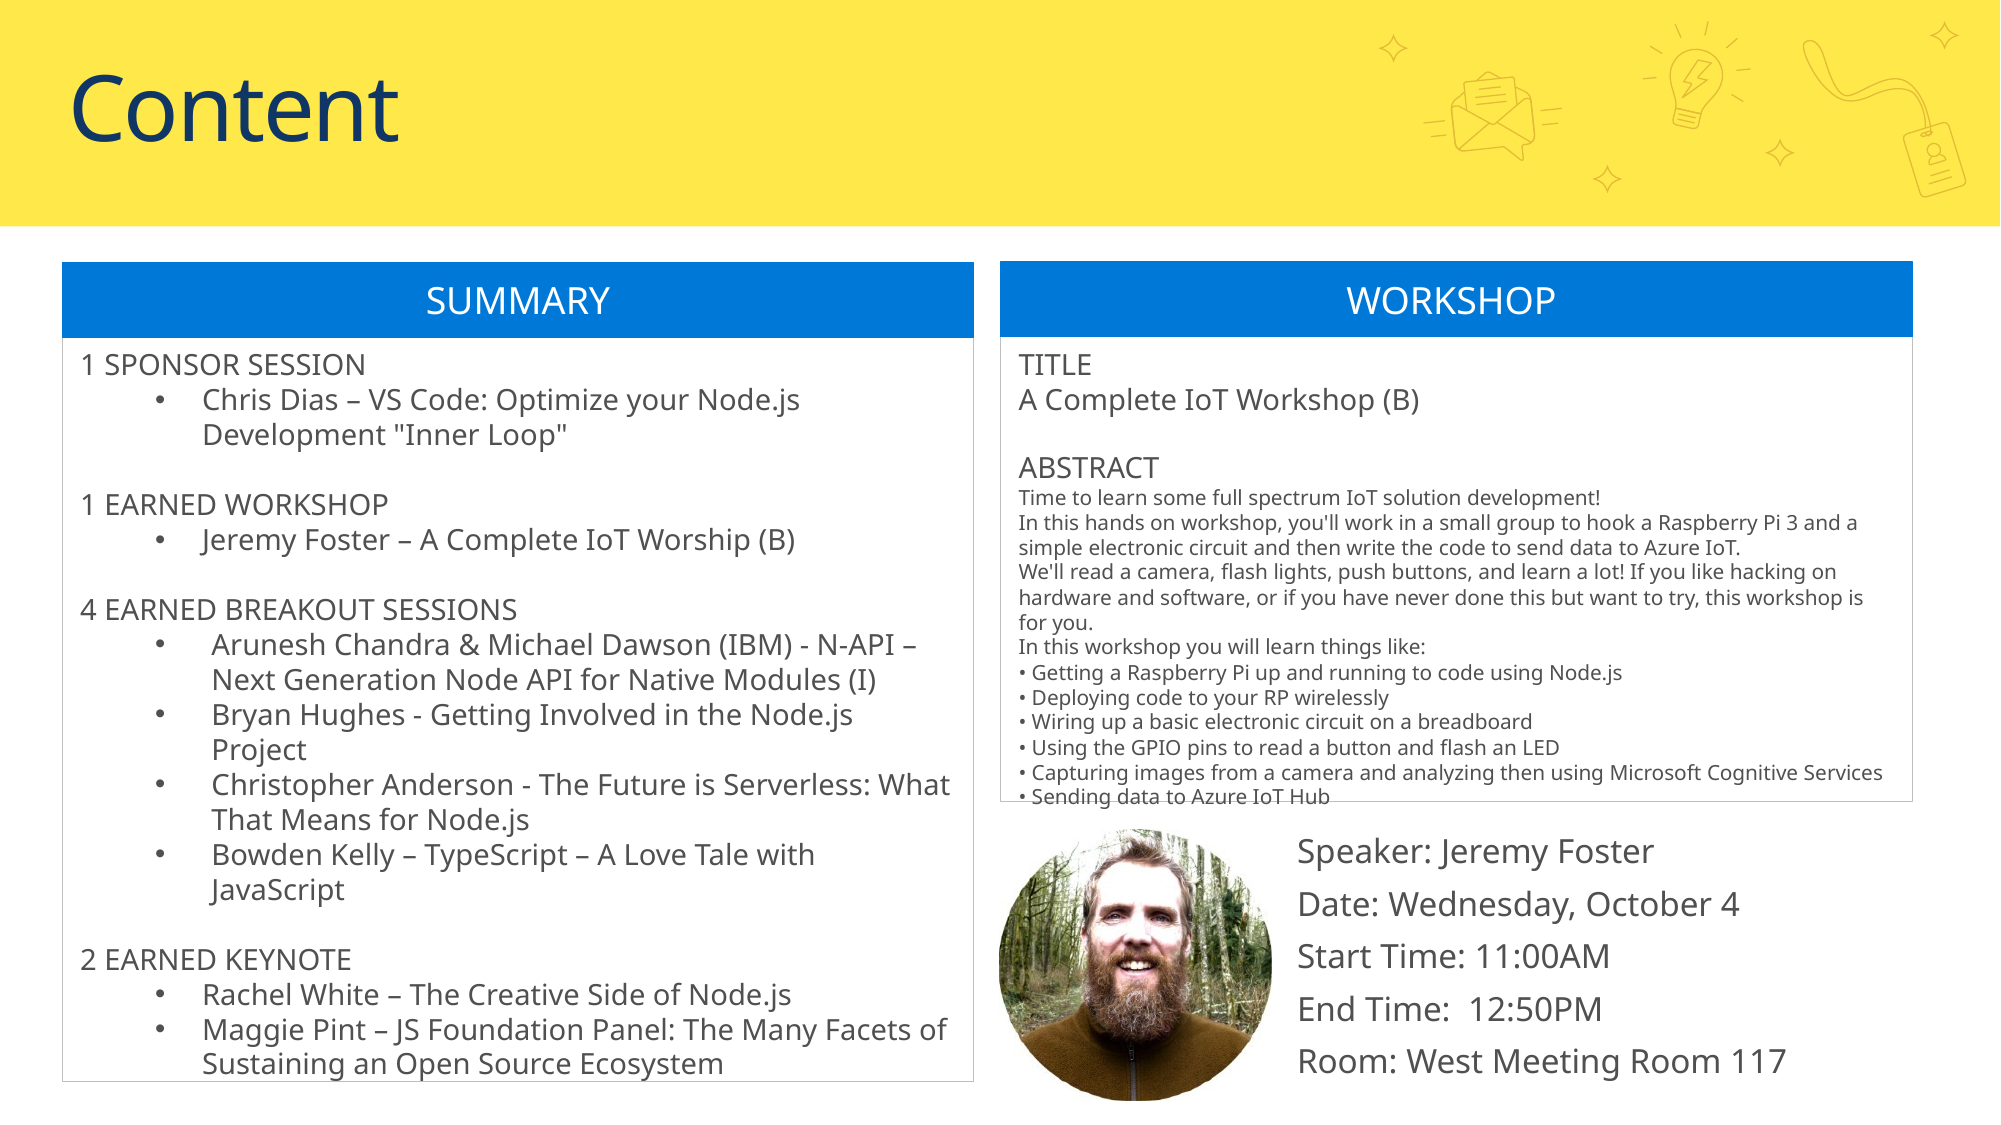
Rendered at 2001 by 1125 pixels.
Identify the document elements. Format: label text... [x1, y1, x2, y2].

text_box Speaker: Jeremy Foster Date: Wednesday, October 4 Start Time: 11:00AM End Time: 12:50PM Room: West Meeting Room 117 [1297, 830, 1913, 1081]
text_box WORKSHOP [1000, 261, 1913, 338]
text_box SUMMARY [61, 262, 975, 338]
text_box 1 SPONSOR SESSION Chris Dias – VS Code: Optimize your Node.js Development "Inner Loop" 1 EARNED WORKSHOP Jeremy Foster – A Complete IoT Worship (B) 4 EARNED BREAKOUT SESSIONS Arunesh Chandra & Michael Dawson (IBM) - N-API – Next Generation Node API for Native Modules (I) Bryan Hughes - Getting Involved in the Node.js Project Christopher Anderson - The Future is Serverless: What That Means for Node.js Bowden Kelly – TypeScript – A Love Tale with JavaScript 2 EARNED KEYNOTE Rachel White – The Creative Side of Node.js Maggie Pint – JS Foundation Panel: The Many Facets of Sustaining an Open Source Ecosystem [61, 338, 975, 1082]
text_box TITLE A Complete IoT Workshop (B) ABSTRACT Time to learn some full spectrum IoT solution development! In this hands on workshop, you'll work in a small group to hook a Raspberry Pi 3 and a simple electronic circuit and then write the code to send data to Azure IoT. We'll read a camera, flash lights, push buttons, and learn a lot! If you like hacking on hardware and software, or if you have never done this but want to try, this workshop is for you. In this workshop you will learn things like: • Getting a Raspberry Pi up and running to code using Node.js • Deploying code to your RP wirelessly • Wiring up a basic electronic circuit on a breadboard • Using the GPIO pins to read a button and flash an LED • Capturing images from a camera and analyzing then using Microsoft Cognitive Services • Sending data to Azure IoT Hub [1000, 338, 1913, 802]
picture [999, 828, 1272, 1102]
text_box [0, 0, 2000, 227]
